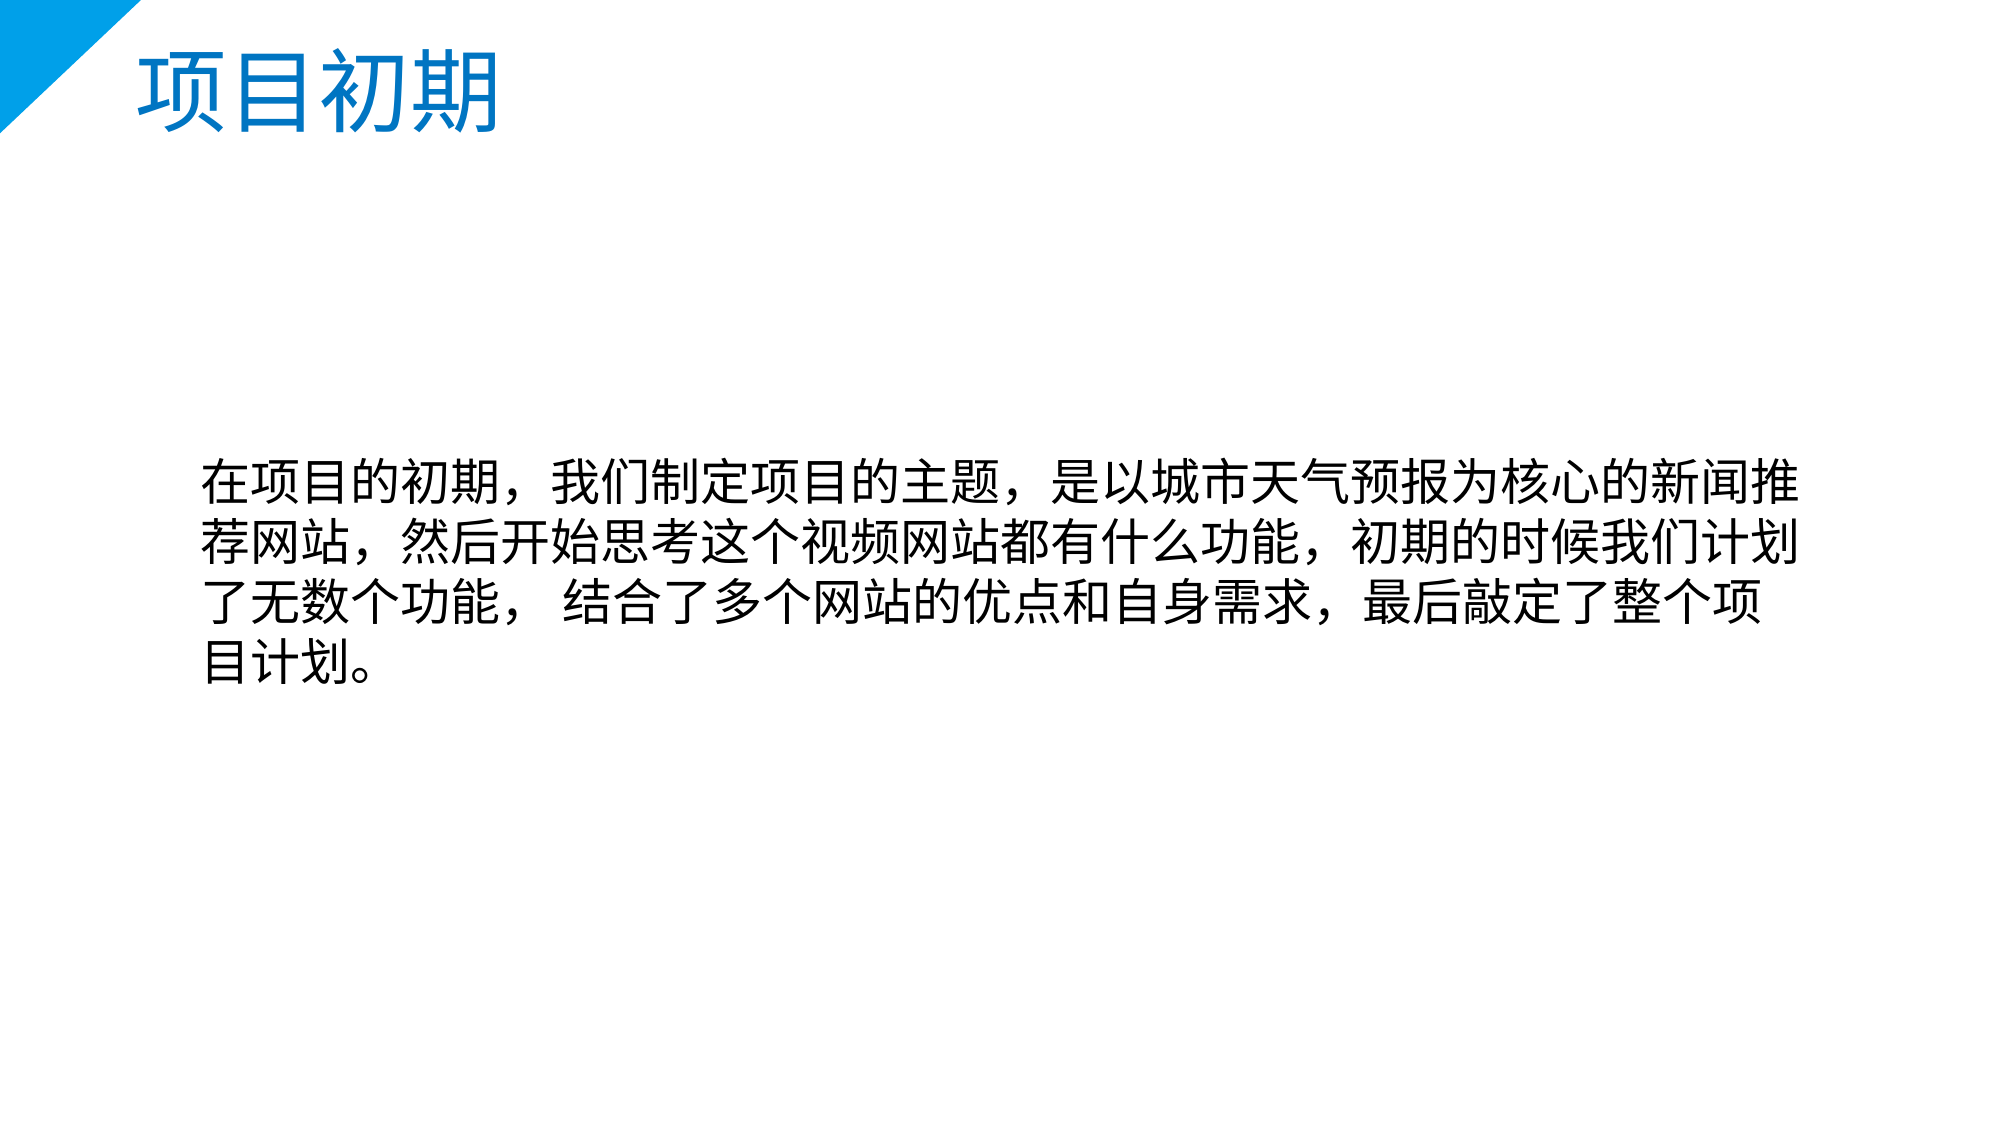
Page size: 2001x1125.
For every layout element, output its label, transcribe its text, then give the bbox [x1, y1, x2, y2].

text_box 在项目的初期，我们制定项目的主题，是以城市天气预报为核心的新闻推荐网站，然后开始思考这个视频网站都有什么功能，初期的时候我们计划了无数个功能， 结合了多个网站的优点和自身需求，最后敲定了整个项目计划。 [186, 442, 1822, 758]
text_box 项目初期 [120, 26, 1071, 152]
